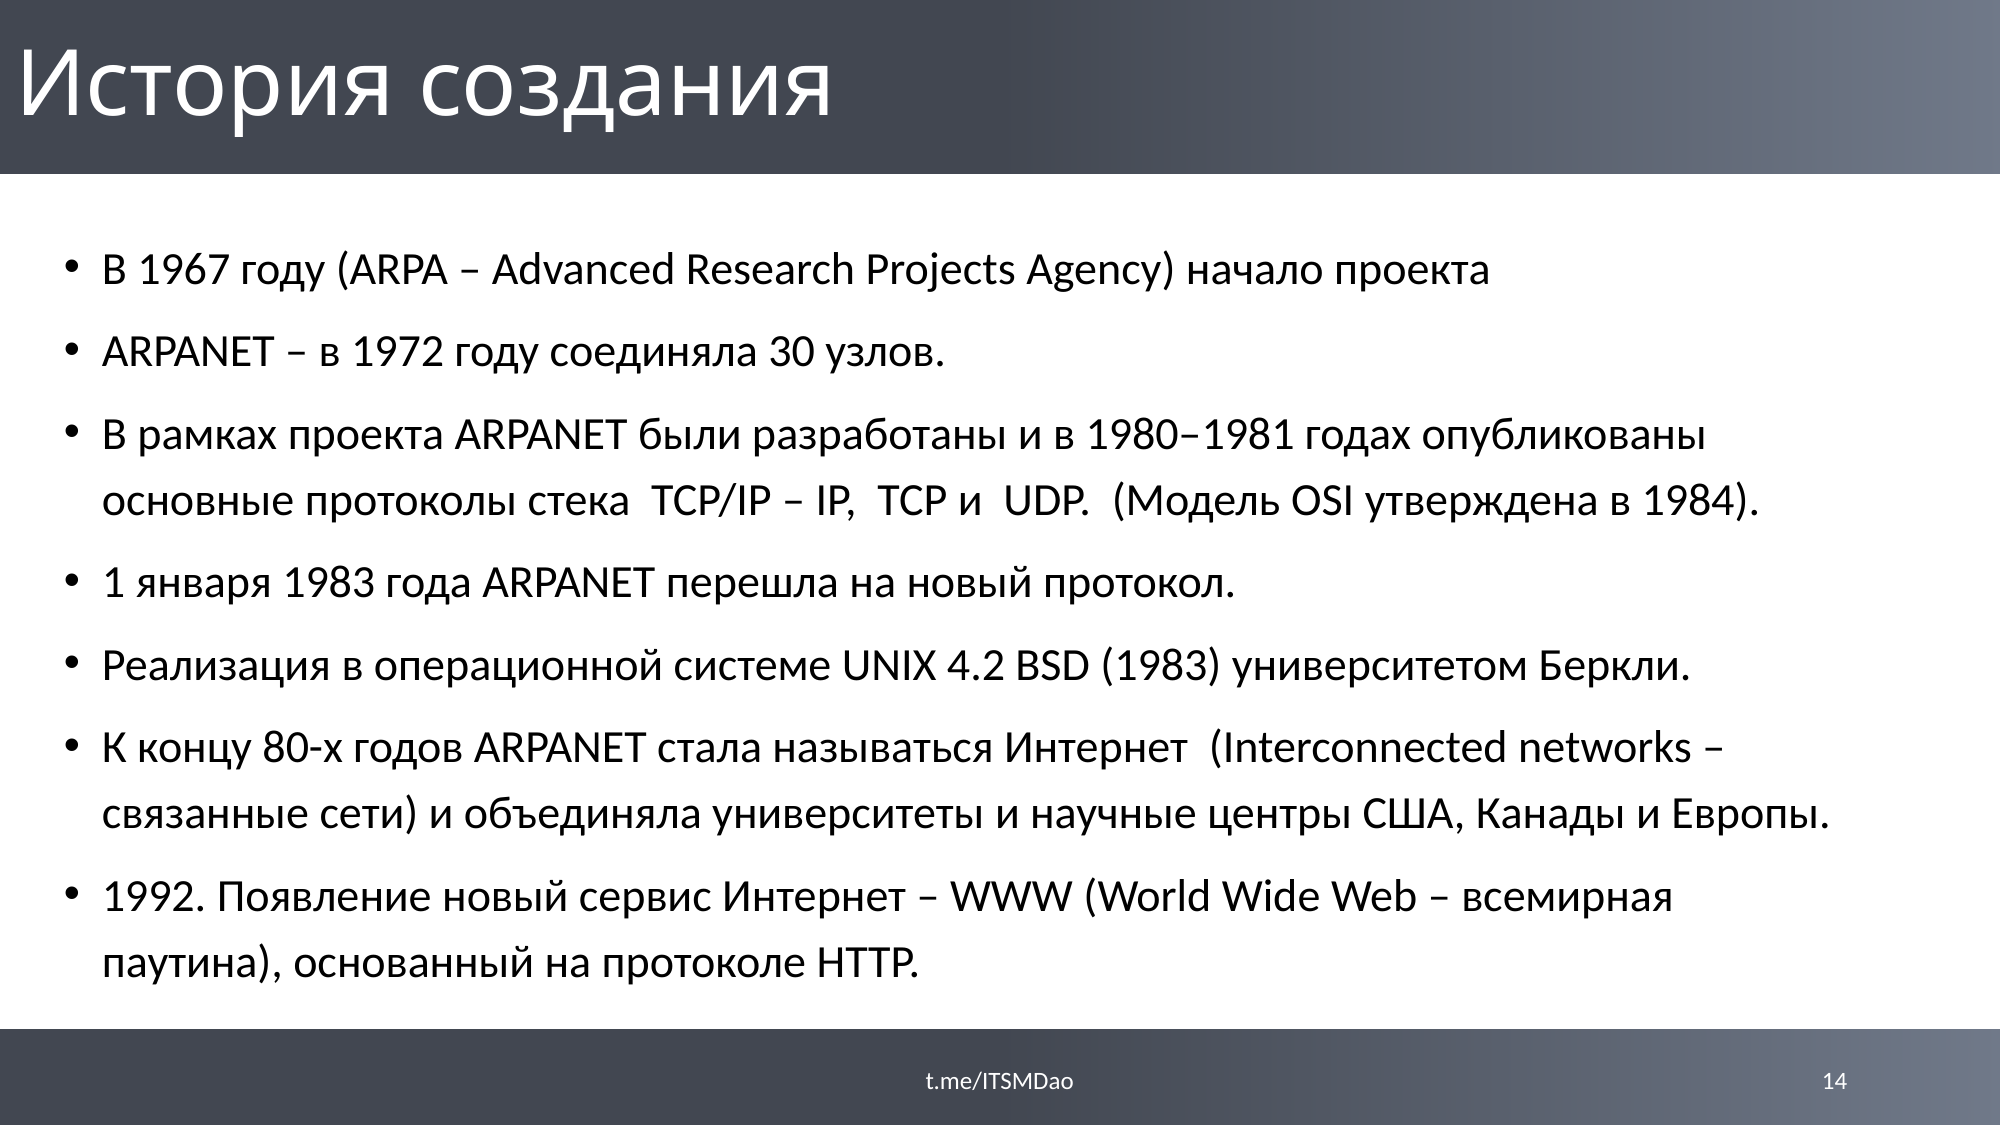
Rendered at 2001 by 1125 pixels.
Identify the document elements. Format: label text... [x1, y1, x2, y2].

list В 1967 году (ARPA – Advanced Research Projects Agency) начало проекта ARPANET – в 1972 году соединяла 30 узлов. В рамках проекта ARPANET были разработаны и в 1980–1981 годах опубликованы основные протоколы стека TCP/IP – IP, TCP и UDP. (Модель OSI утверждена в 1984). 1 января 1983 года ARPANET перешла на новый протокол. Реализация в операционной системе UNIX 4.2 BSD (1983) университетом Беркли. К концу 80-х годов ARPANET стала называться Интернет (Interconnected networks – связанные сети) и объединяла университеты и научные центры США, Канады и Европы. 1992. Появление новый сервис Интернет – WWW (World Wide Web – всемирная паутина), основанный на протоколе HTTP. [48, 219, 1860, 1019]
footer t.me/ITSMDao [662, 1049, 1338, 1110]
title История создания [0, 0, 2000, 174]
slide_number 14 [1412, 1049, 1863, 1110]
